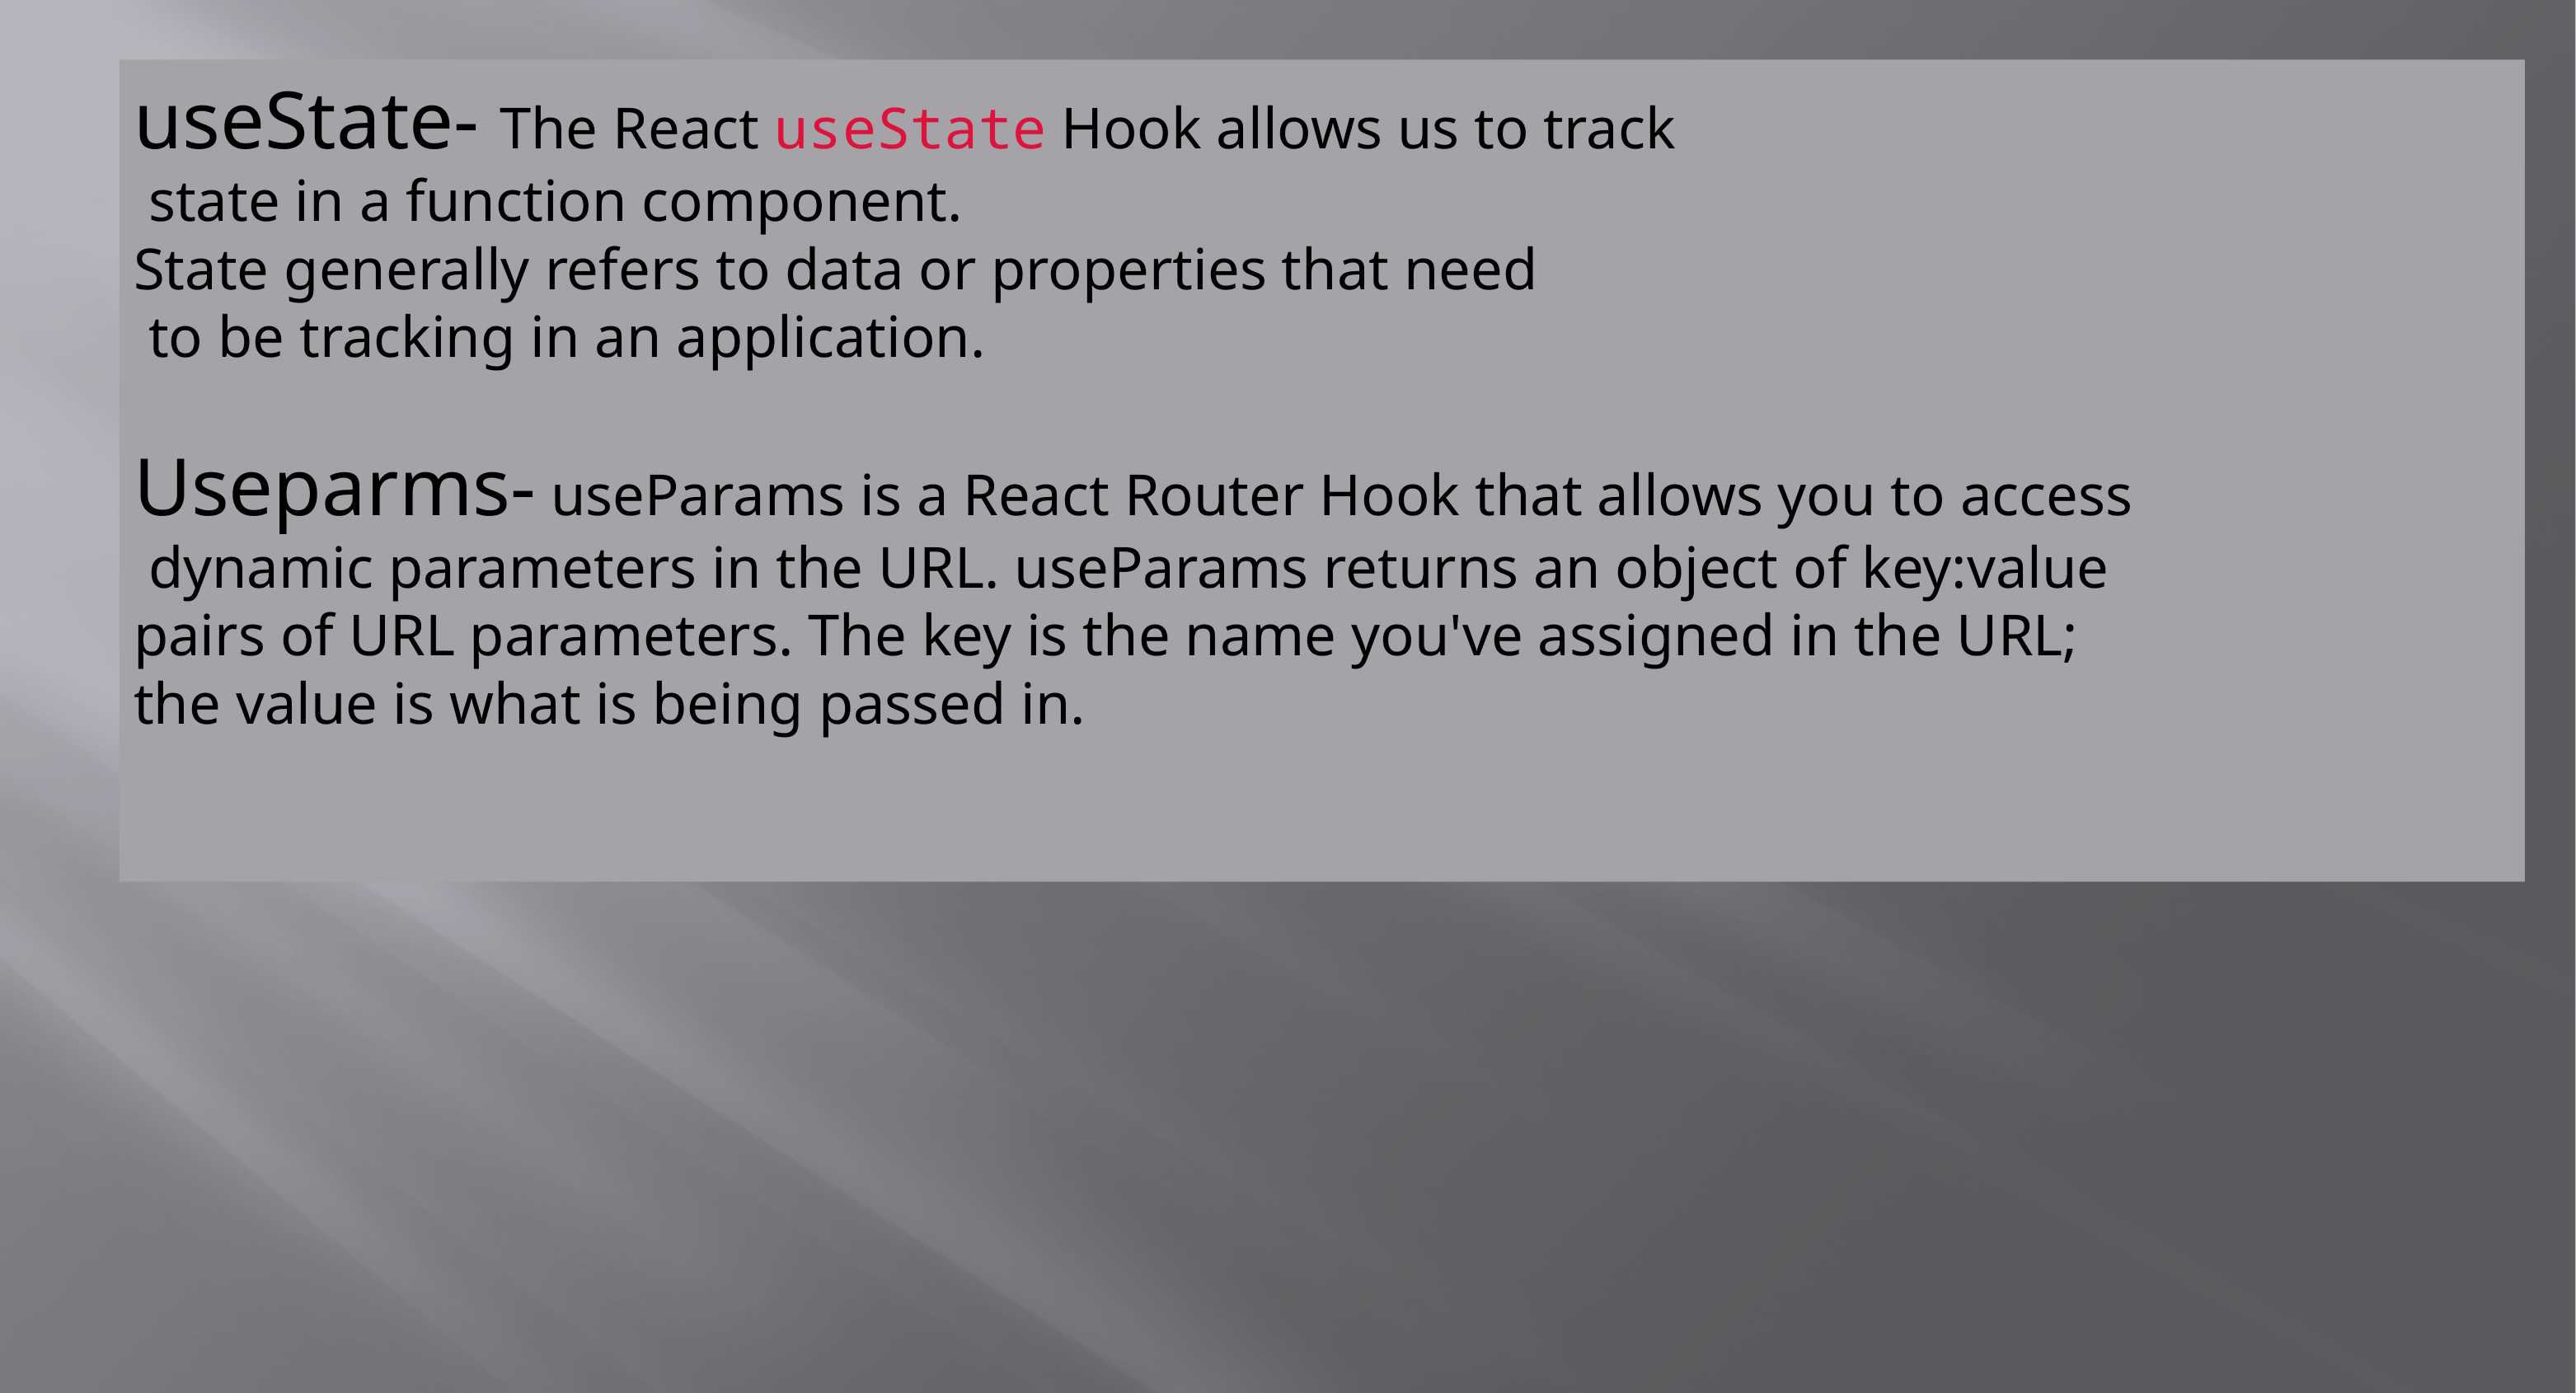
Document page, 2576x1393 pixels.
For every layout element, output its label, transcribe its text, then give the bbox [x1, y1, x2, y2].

subtitle useState- The React useState Hook allows us to track state in a function component. State generally refers to data or properties that need to be tracking in an application. Useparms- useParams is a React Router Hook that allows you to access dynamic parameters in the URL. useParams returns an object of key:value pairs of URL parameters. The key is the name you've assigned in the URL; the value is what is being passed in. [119, 59, 2525, 882]
